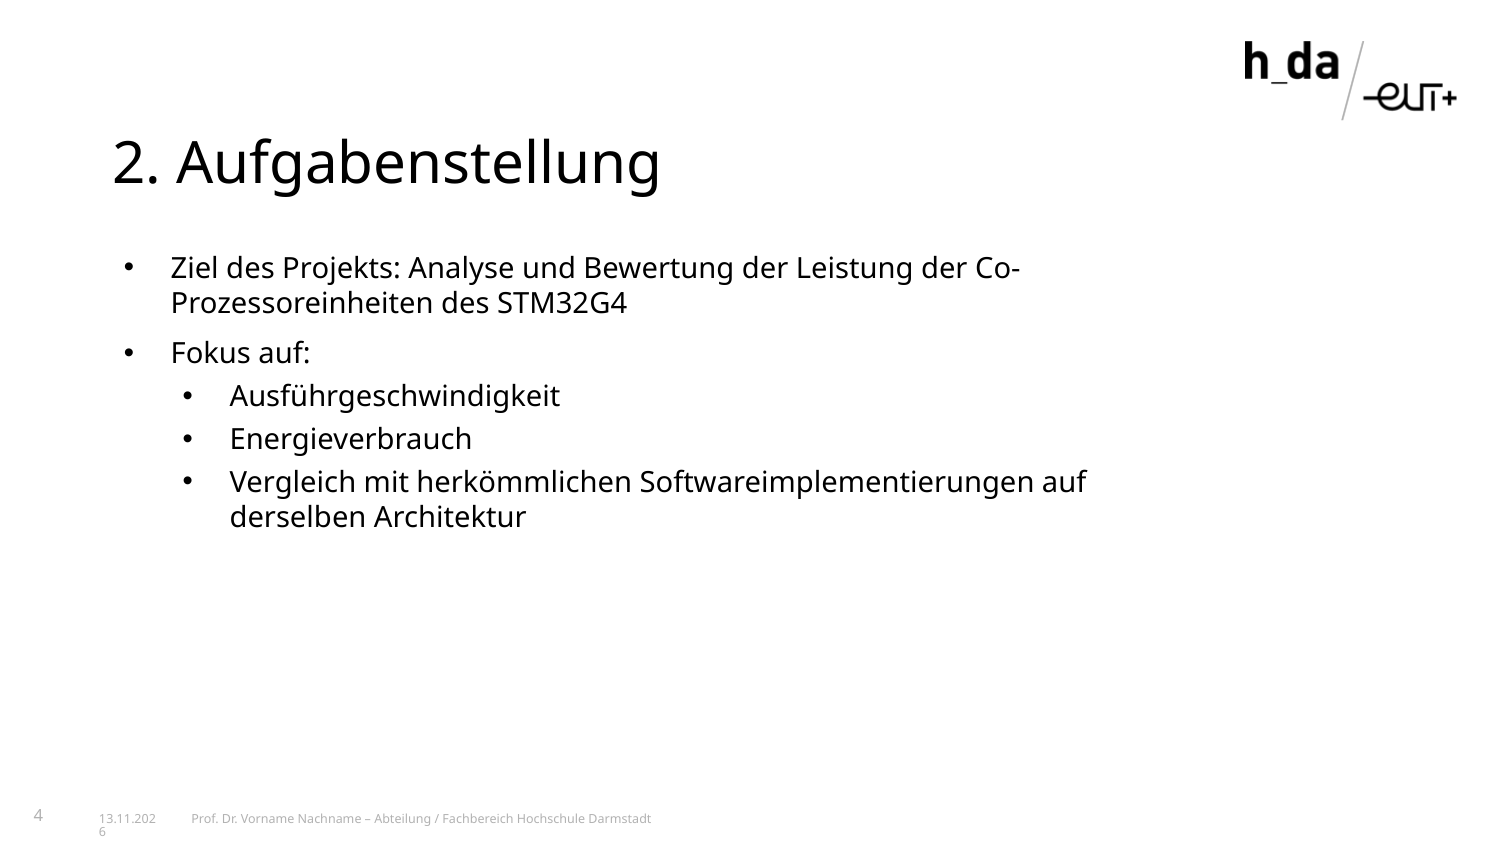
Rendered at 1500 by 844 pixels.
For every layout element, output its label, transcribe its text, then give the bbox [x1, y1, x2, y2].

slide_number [83, 804, 177, 836]
picture [1245, 41, 1457, 121]
list Ziel des Projekts: Analyse und Bewertung der Leistung der Co-Prozessoreinheiten des STM32G4 Fokus auf: Ausführgeschwindigkeit Energieverbrauch Vergleich mit herkömmlichen Softwareimplementierungen auf derselben Architektur [109, 241, 1242, 676]
slide_number 4 [18, 804, 83, 836]
footer Prof. Dr. Vorname Nachname – Abteilung / Fachbereich Hochschule Darmstadt [177, 804, 1075, 836]
list 2. Aufgabenstellung [97, 119, 1109, 274]
